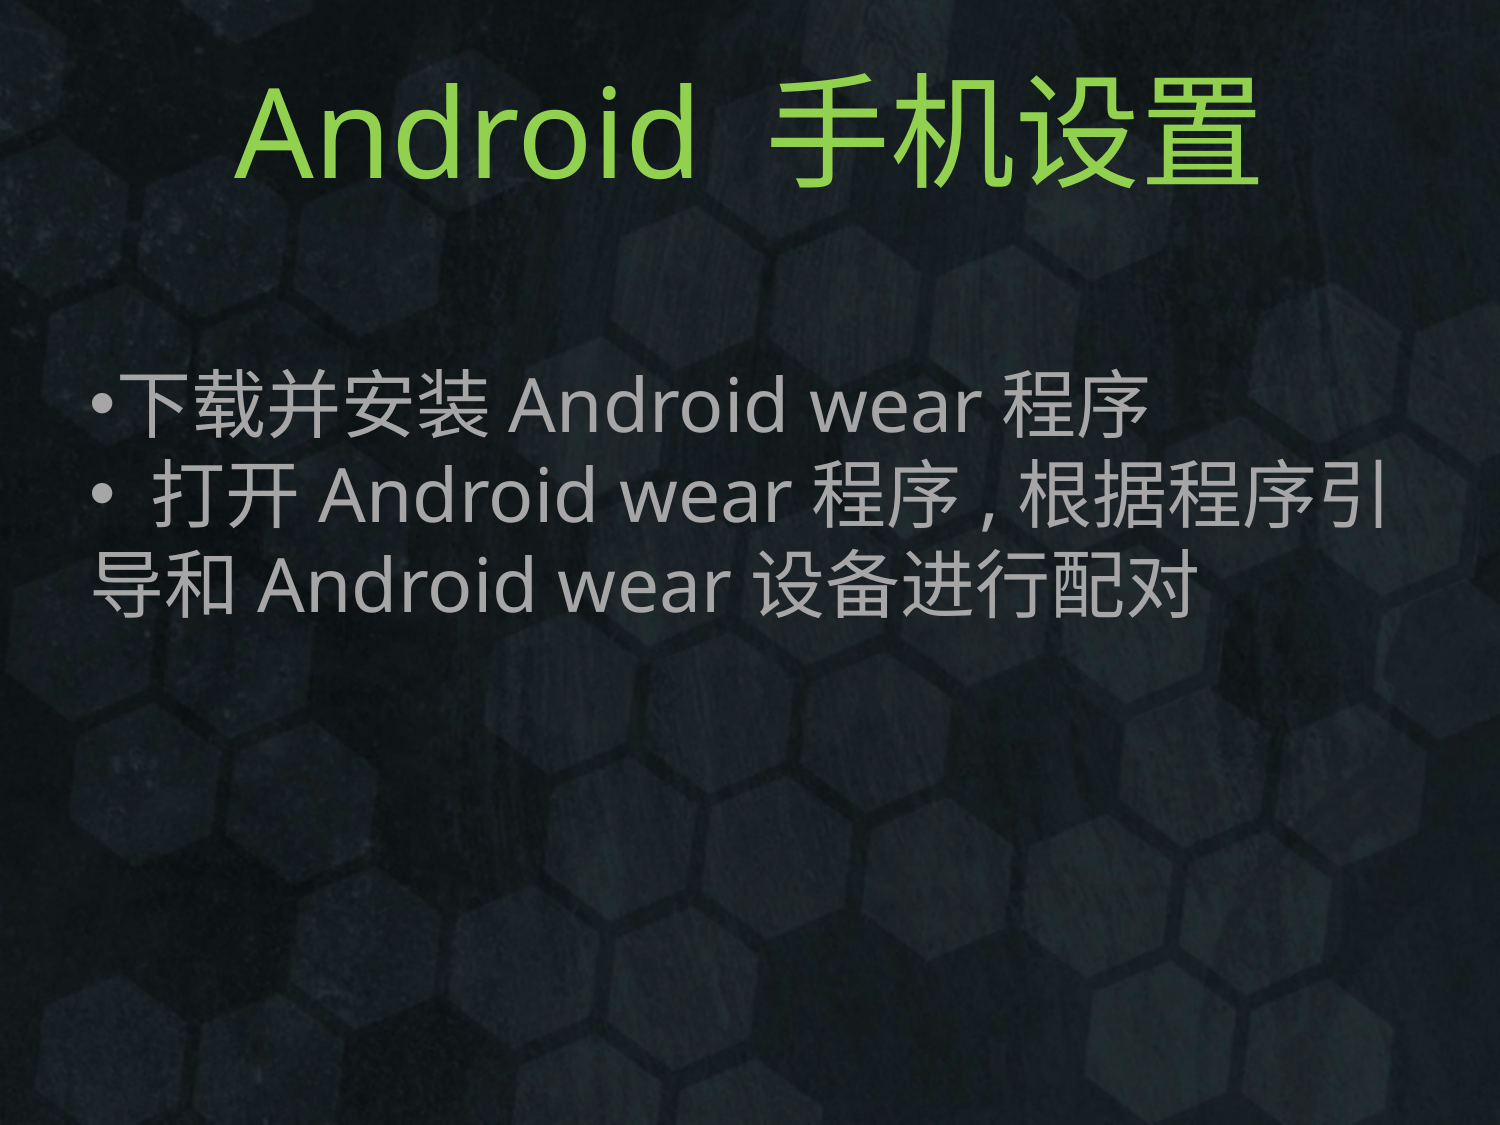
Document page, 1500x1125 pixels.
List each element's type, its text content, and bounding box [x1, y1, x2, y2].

picture [0, 0, 1500, 1125]
text_box 下载并安装Android wear程序 打开Android wear程序,根据程序引导和Android wear设备进行配对 [75, 349, 1450, 815]
title Android 手机设置 [75, 20, 1425, 238]
